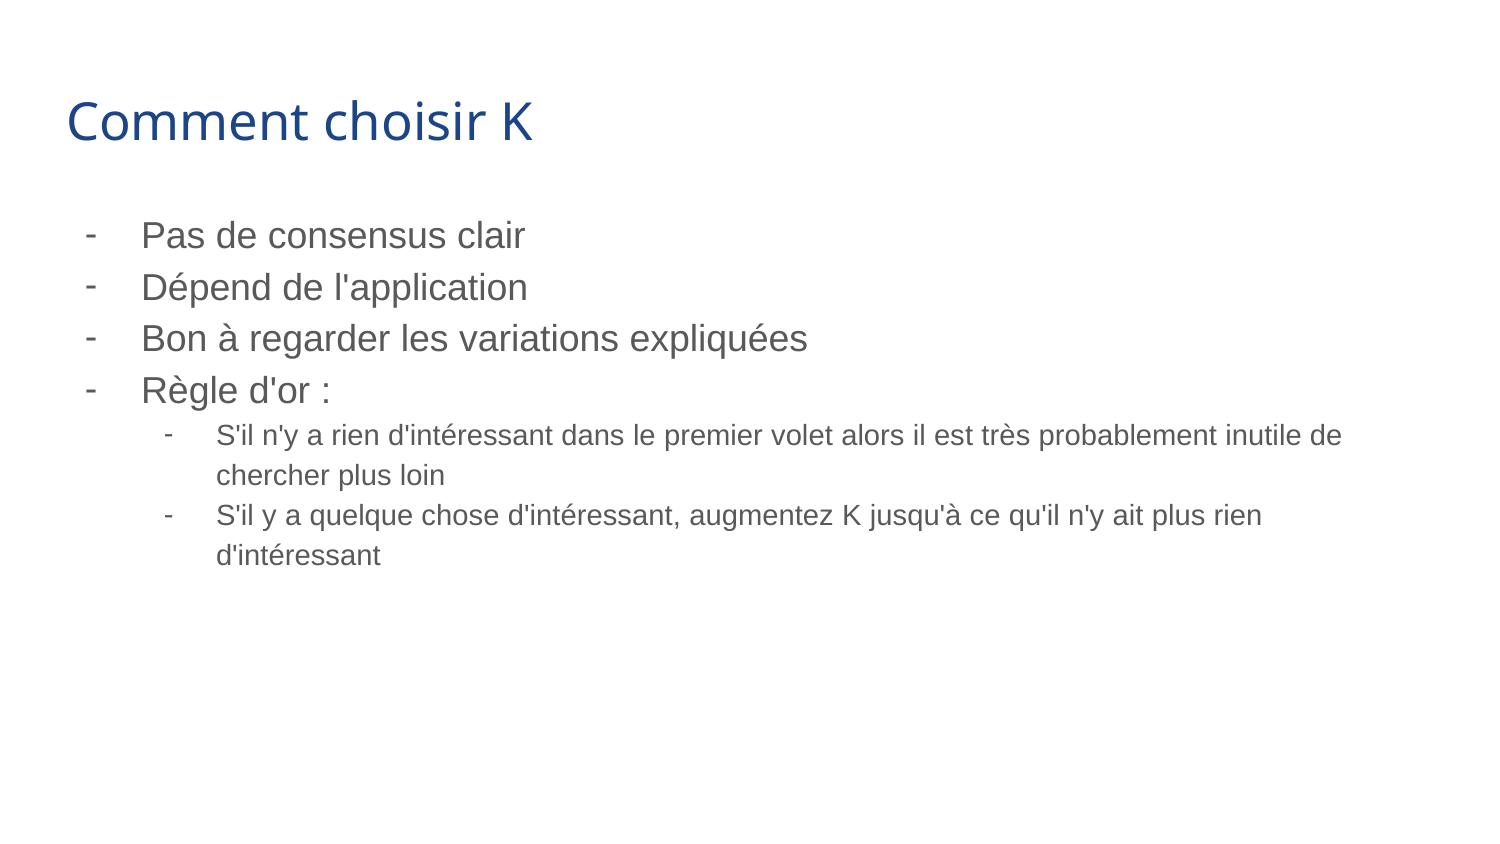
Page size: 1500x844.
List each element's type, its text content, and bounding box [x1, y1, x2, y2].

list Pas de consensus clair Dépend de l'application Bon à regarder les variations expliquées Règle d'or : S'il n'y a rien d'intéressant dans le premier volet alors il est très probablement inutile de chercher plus loin S'il y a quelque chose d'intéressant, augmentez K jusqu'à ce qu'il n'y ait plus rien d'intéressant [51, 189, 1449, 750]
title Comment choisir K [51, 72, 1449, 167]
